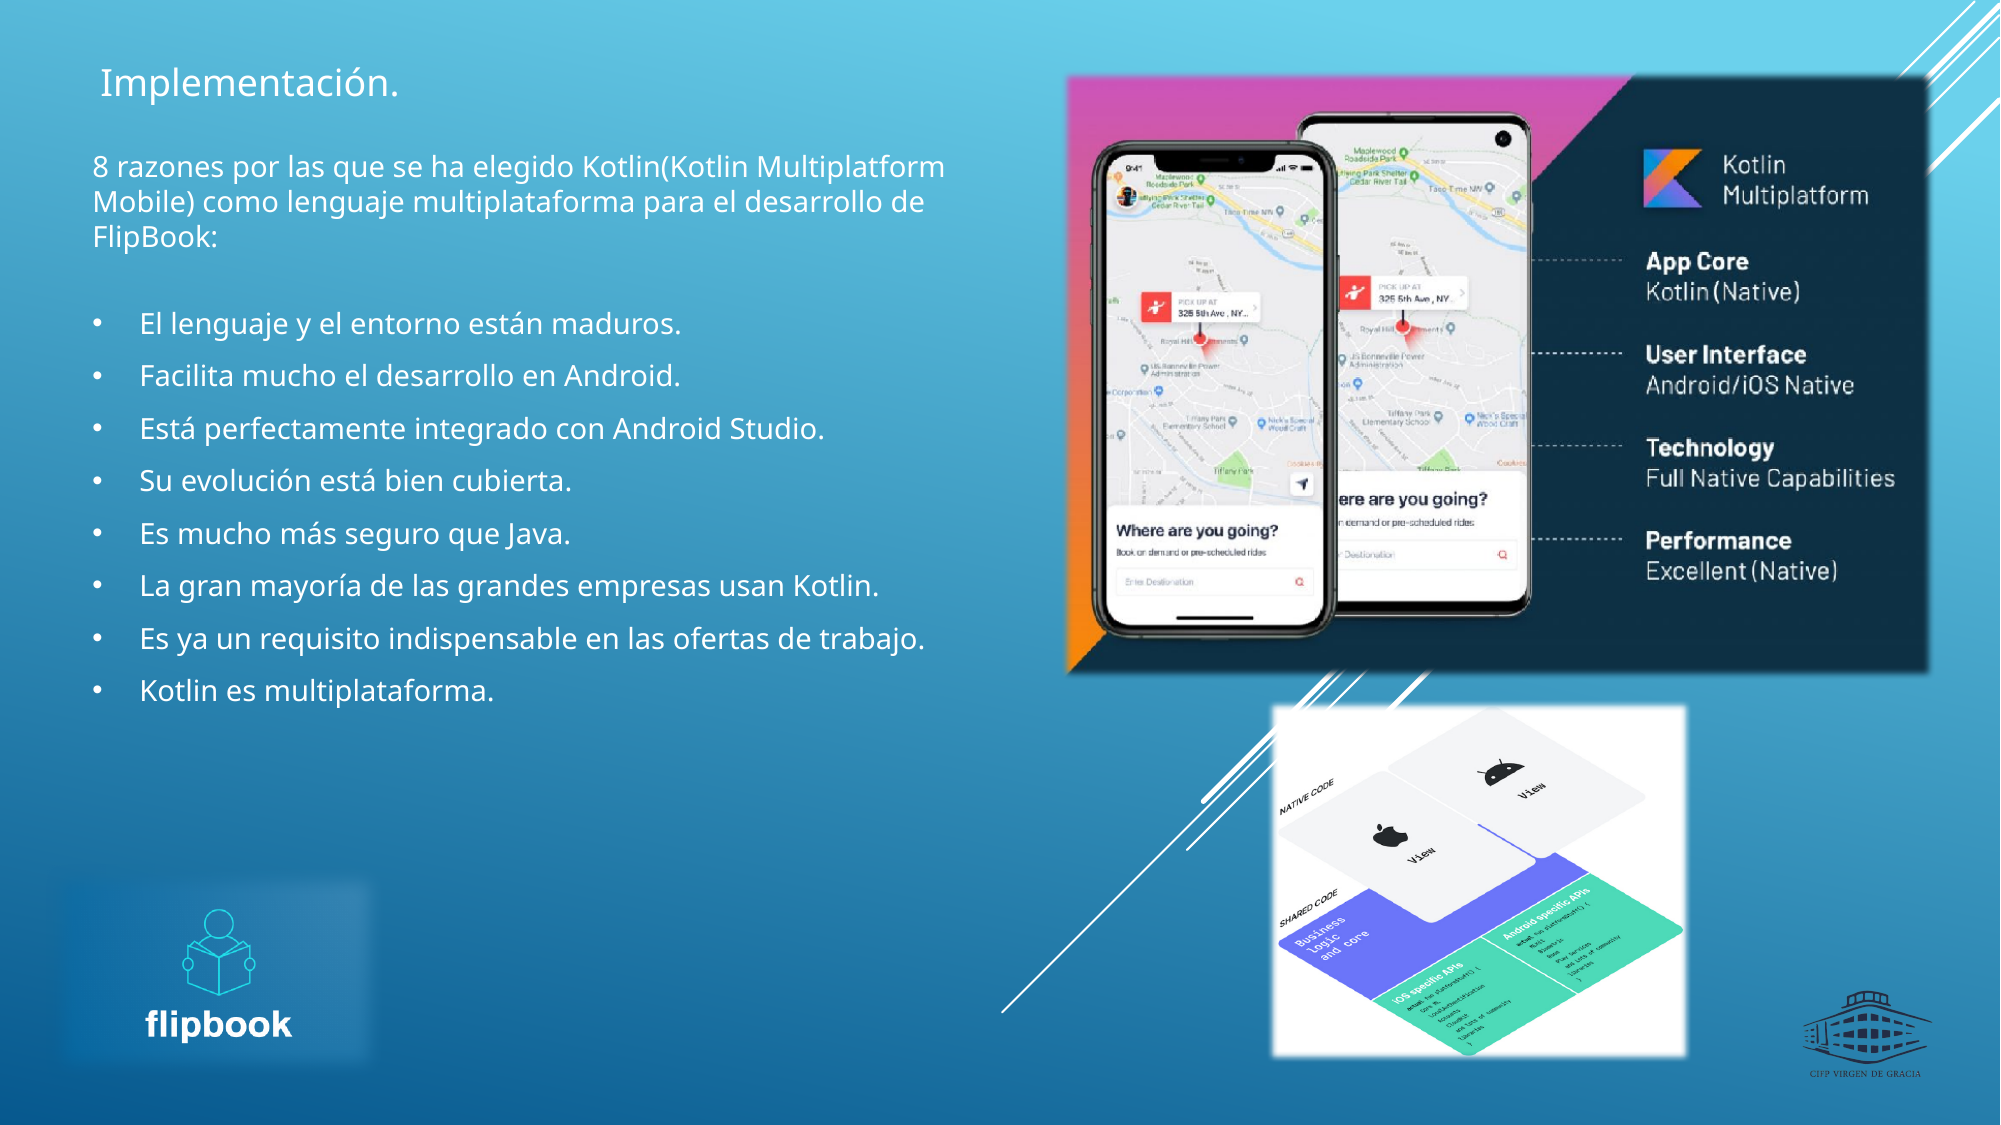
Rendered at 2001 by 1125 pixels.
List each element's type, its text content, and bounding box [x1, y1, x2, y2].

picture [1060, 70, 1935, 681]
text_box Implementación. [85, 29, 415, 112]
picture [1797, 984, 1935, 1081]
text_box 8 razones por las que se ha elegido Kotlin(Kotlin Multiplatform Mobile) como lenguaje multiplataforma para el desarrollo de FlipBook: El lenguaje y el entorno están maduros. Facilita mucho el desarrollo en Android. Está perfectamente integrado con Android Studio. Su evolución está bien cubierta. Es mucho más seguro que Java. La gran mayoría de las grandes empresas usan Kotlin. Es ya un requisito indispensable en las ofertas de trabajo. Kotlin es multiplataforma. [77, 140, 988, 760]
picture [1265, 699, 1692, 1063]
picture [45, 863, 387, 1081]
